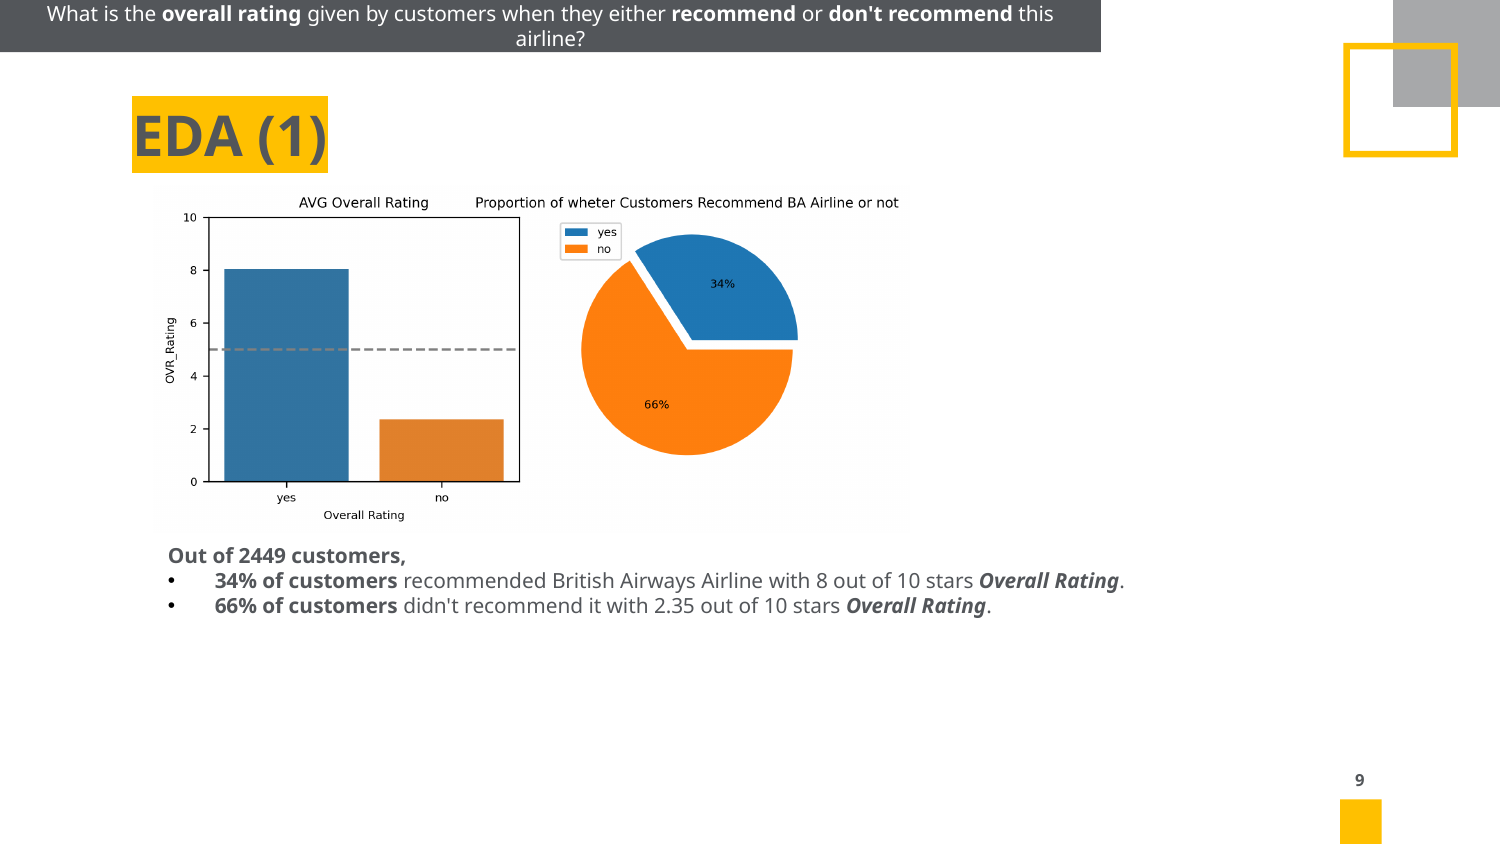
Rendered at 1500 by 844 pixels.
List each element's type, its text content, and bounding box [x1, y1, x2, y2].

slide_number 9 [1339, 755, 1382, 792]
picture [152, 184, 910, 533]
title EDA (1) [116, 88, 579, 183]
text_box What is the overall rating given by customers when they either recommend or don't recommend this airline? [0, 0, 1101, 53]
text_box Out of 2449 customers, 34% of customers recommended British Airways Airline with 8 out of 10 stars Overall Rating. 66% of customers didn't recommend it with 2.35 out of 10 stars Overall Rating. [153, 535, 1347, 625]
